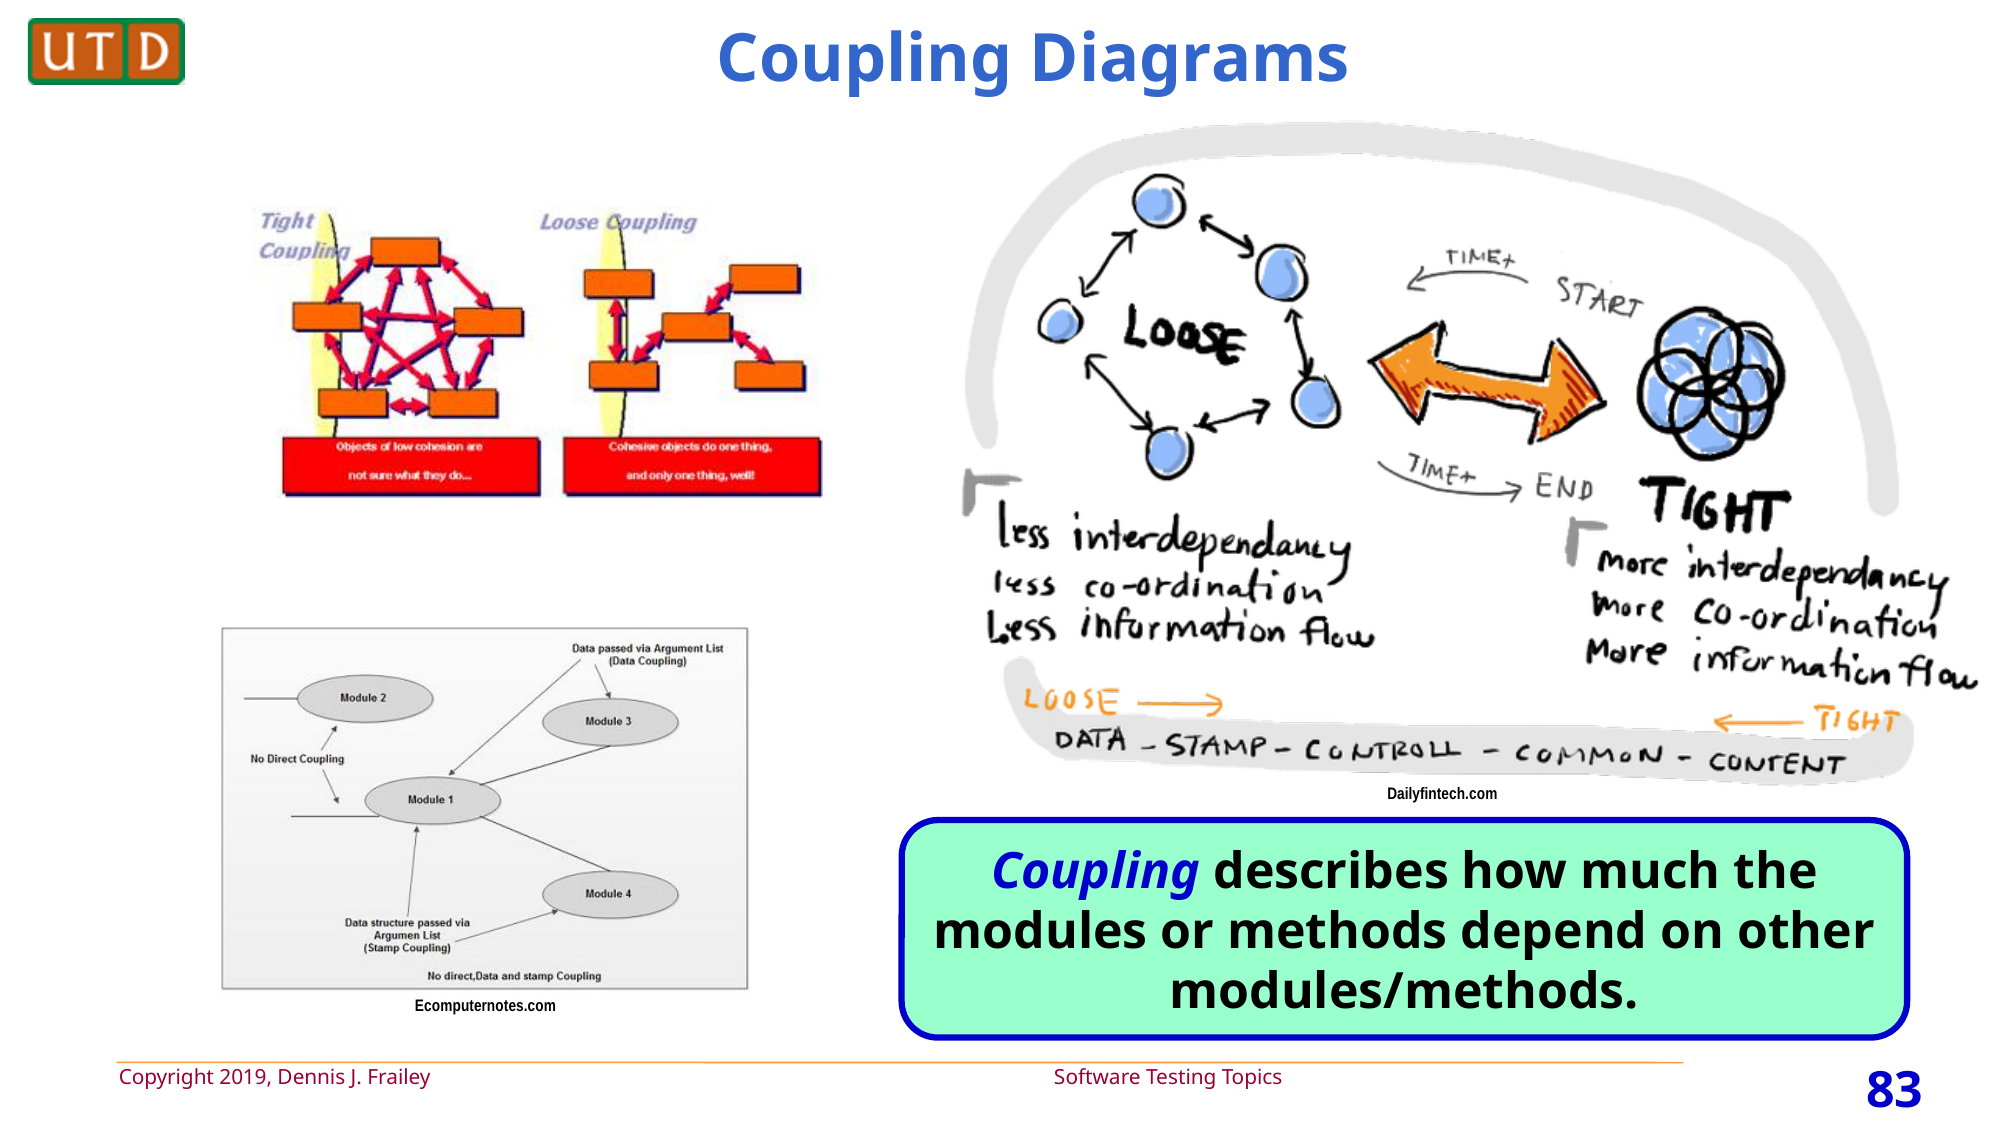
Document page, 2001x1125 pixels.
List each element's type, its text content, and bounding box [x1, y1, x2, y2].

picture [251, 206, 823, 498]
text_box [221, 627, 750, 1023]
title Coupling Diagrams [143, 0, 1924, 111]
picture [27, 18, 143, 85]
text_box Coupling describes how much the modules or methods depend on other modules/methods. [901, 820, 1908, 1038]
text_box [949, 109, 1985, 812]
